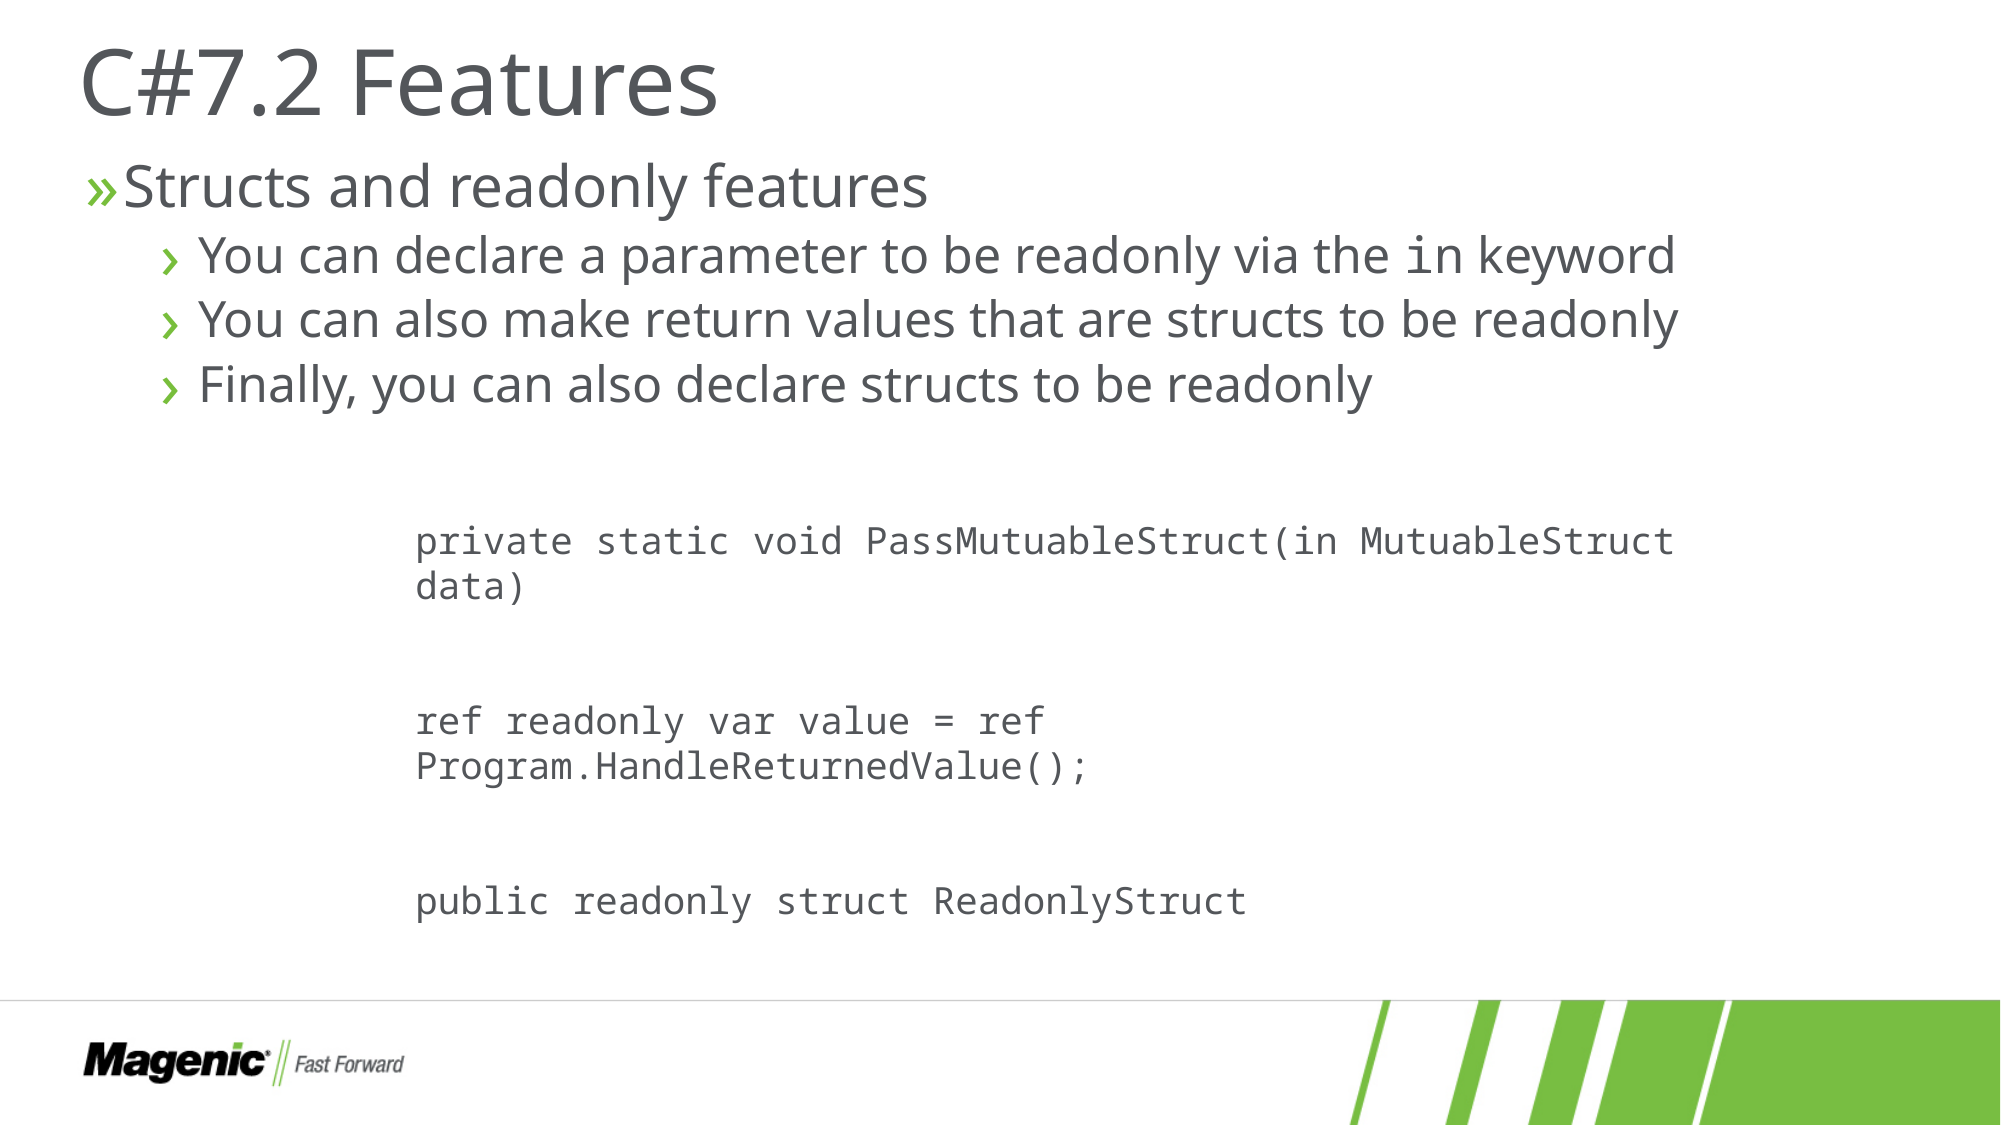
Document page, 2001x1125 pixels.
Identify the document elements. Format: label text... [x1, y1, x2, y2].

text_box private static void PassMutuableStruct(in MutuableStruct data) ref readonly var value = ref Program.HandleReturnedValue(); public readonly struct ReadonlyStruct [400, 509, 1726, 930]
list Structs and readonly features You can declare a parameter to be readonly via the in keyword You can also make return values that are structs to be readonly Finally, you can also declare structs to be readonly [70, 149, 1946, 939]
picture [0, 0, 2001, 1125]
title C#7.2 Features [63, 41, 1938, 131]
